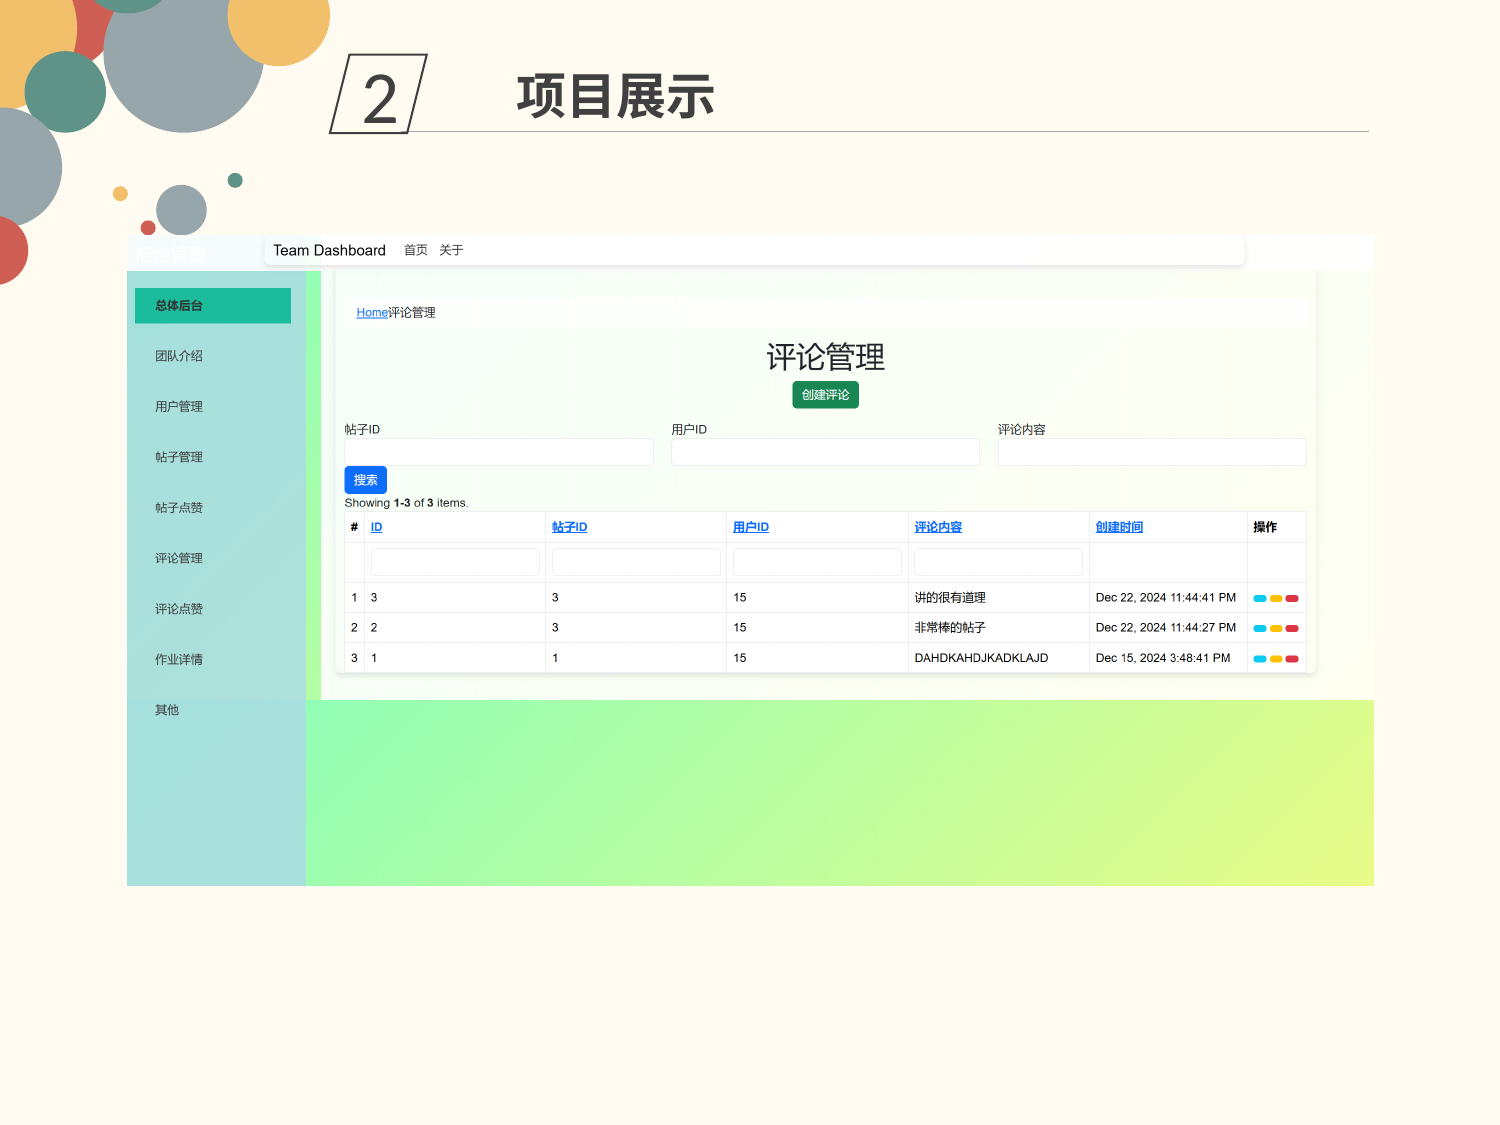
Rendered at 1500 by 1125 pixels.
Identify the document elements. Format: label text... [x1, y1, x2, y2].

text_box 项目展示 [501, 57, 1272, 131]
text_box 2 [330, 53, 429, 135]
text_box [0, 0, 330, 289]
picture [127, 235, 1374, 886]
